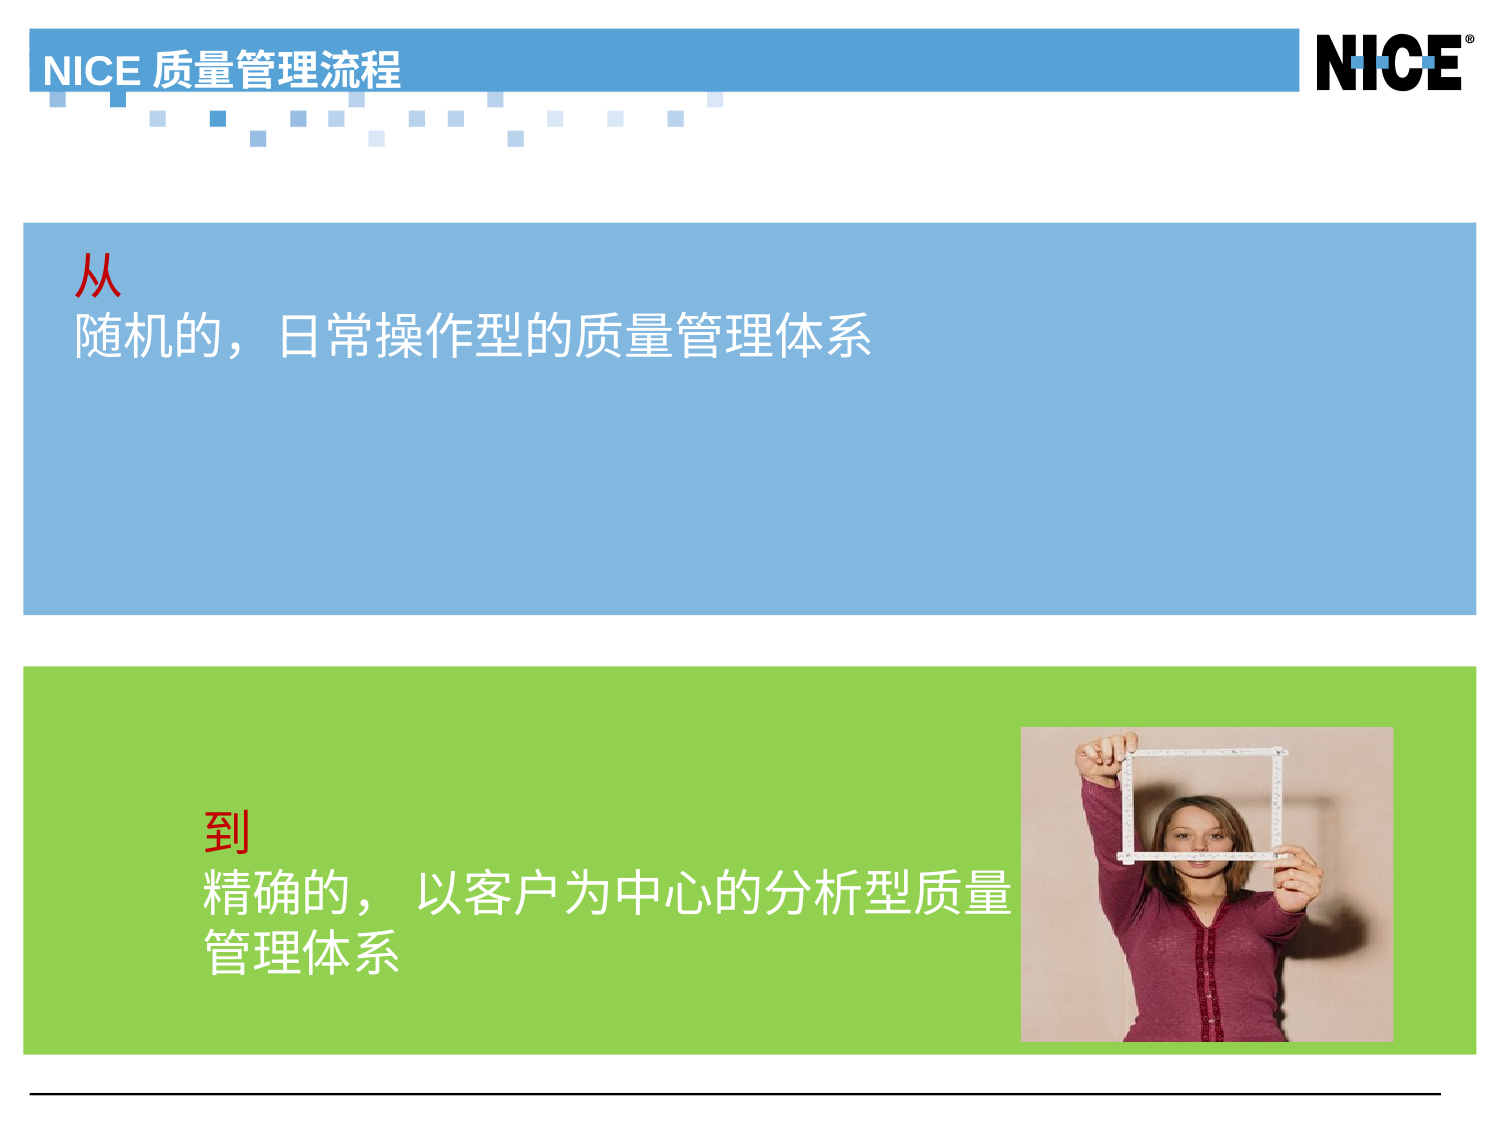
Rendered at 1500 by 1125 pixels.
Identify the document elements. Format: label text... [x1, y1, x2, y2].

picture [0, 0, 1500, 1125]
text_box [23, 666, 1477, 1055]
title NICE质量管理流程 [27, 0, 1267, 102]
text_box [23, 222, 1477, 616]
